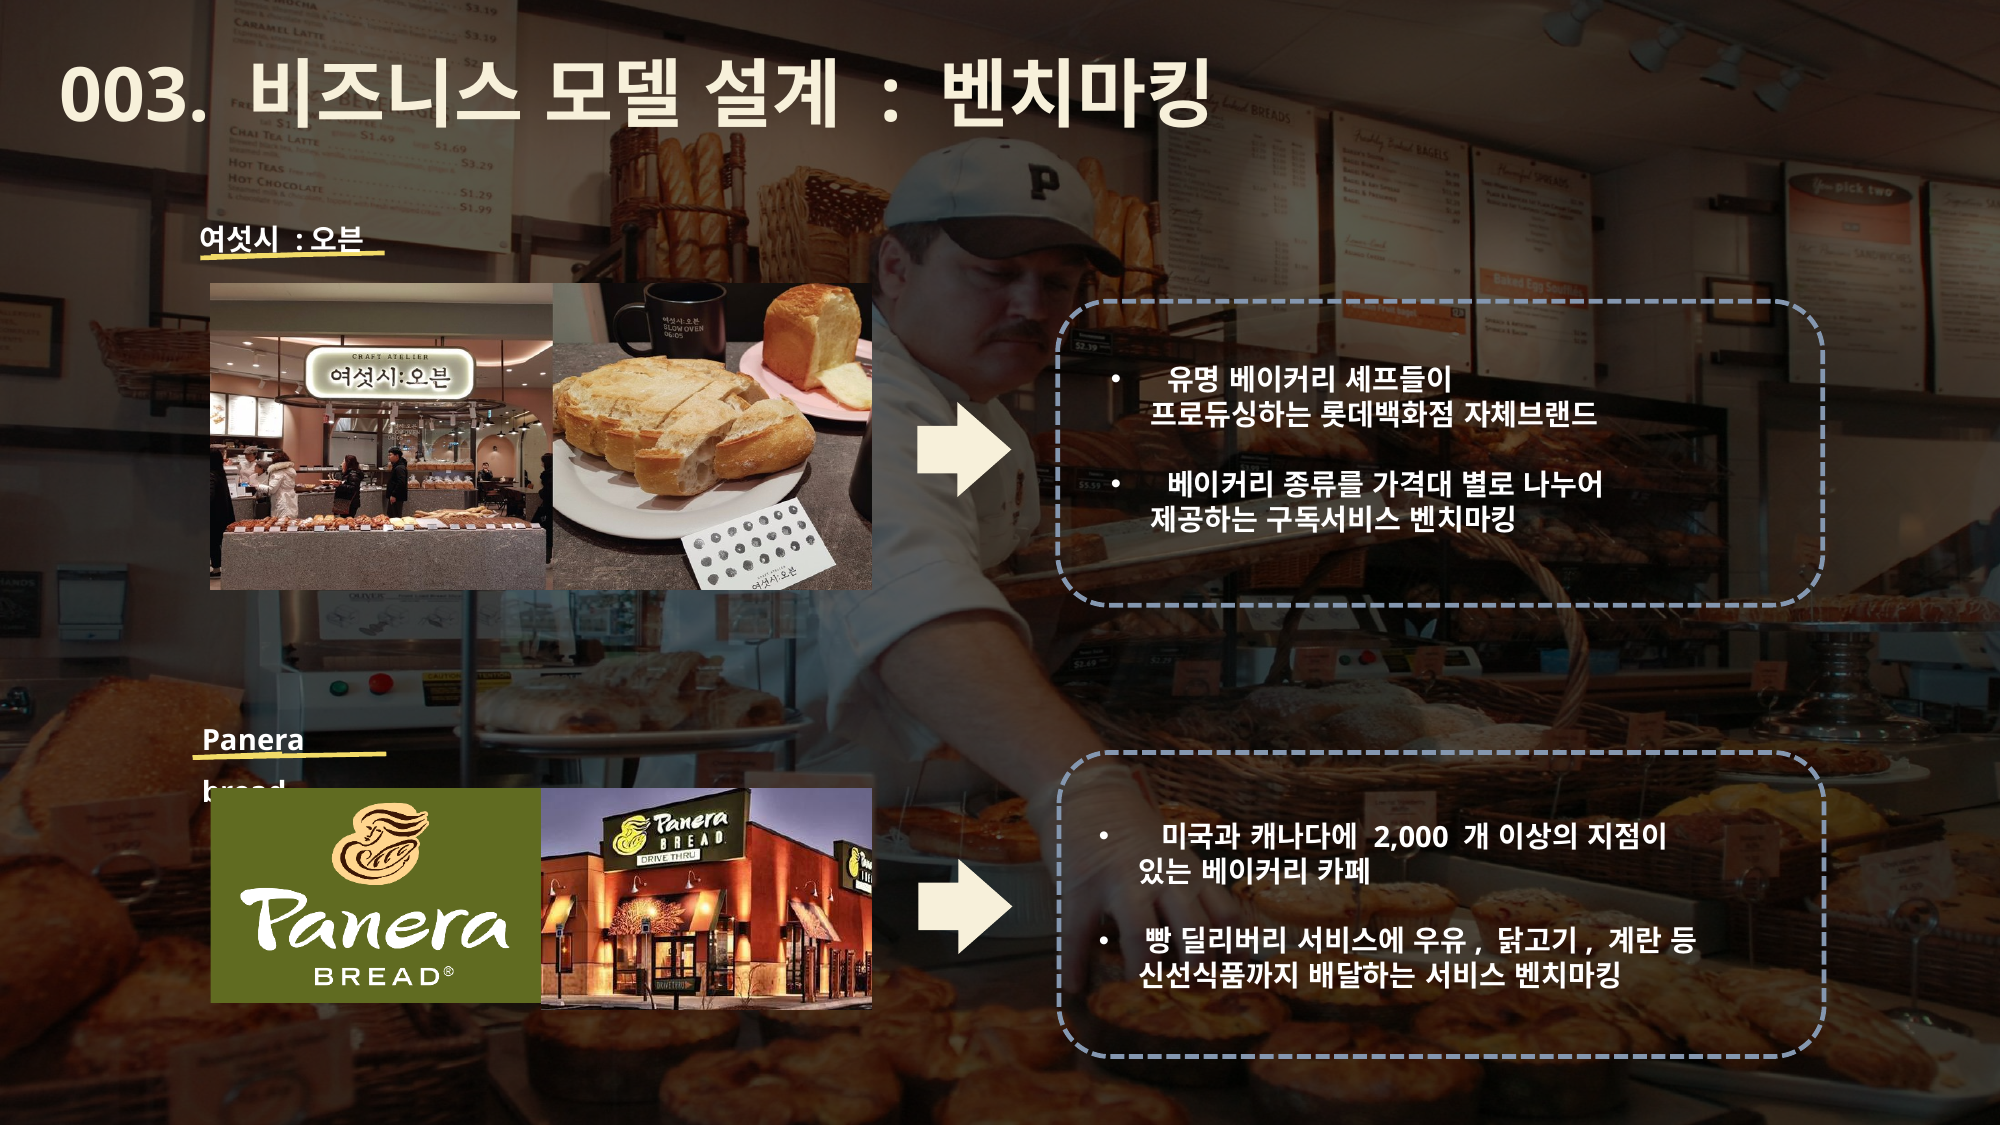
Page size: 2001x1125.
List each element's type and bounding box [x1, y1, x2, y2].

text_box [187, 696, 408, 758]
picture [0, 0, 2000, 1125]
text_box [184, 196, 419, 312]
